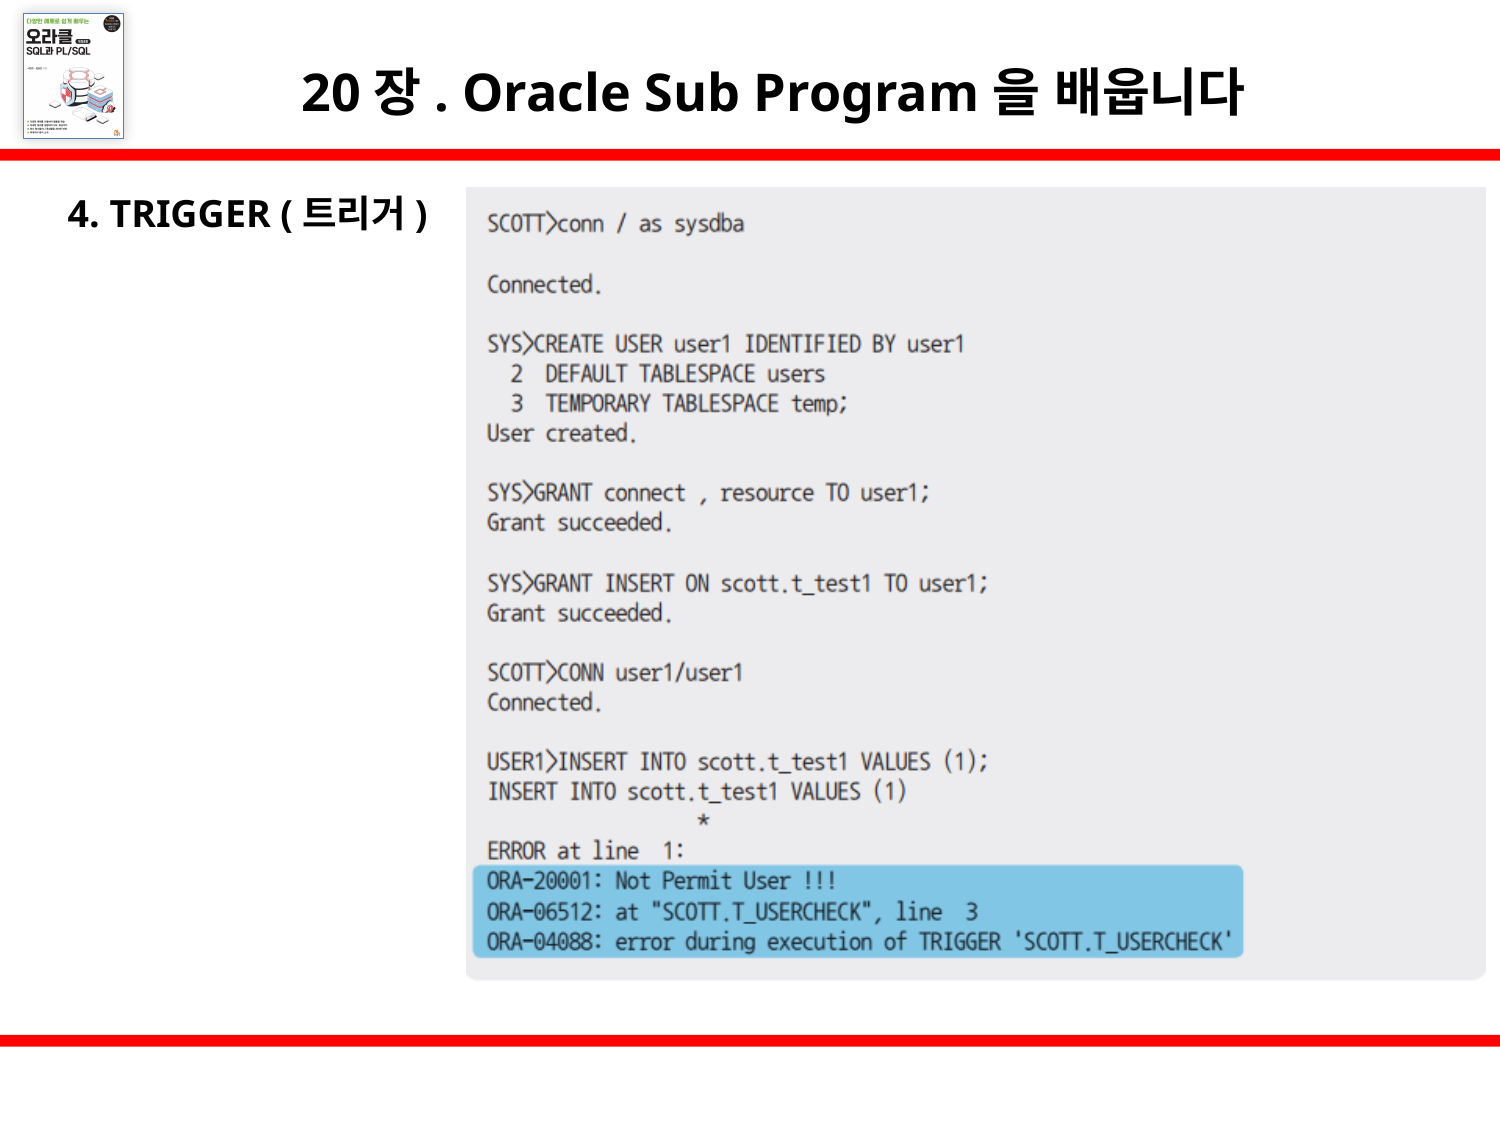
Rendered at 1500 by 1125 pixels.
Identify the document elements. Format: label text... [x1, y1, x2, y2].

text_box 4. TRIGGER (트리거) [51, 169, 1236, 256]
text_box [0, 1033, 1500, 1049]
picture [466, 187, 1486, 985]
text_box 20장. Oracle Sub Program을 배웁니다 [204, 0, 1343, 151]
text_box [0, 147, 1500, 163]
picture [23, 13, 125, 140]
